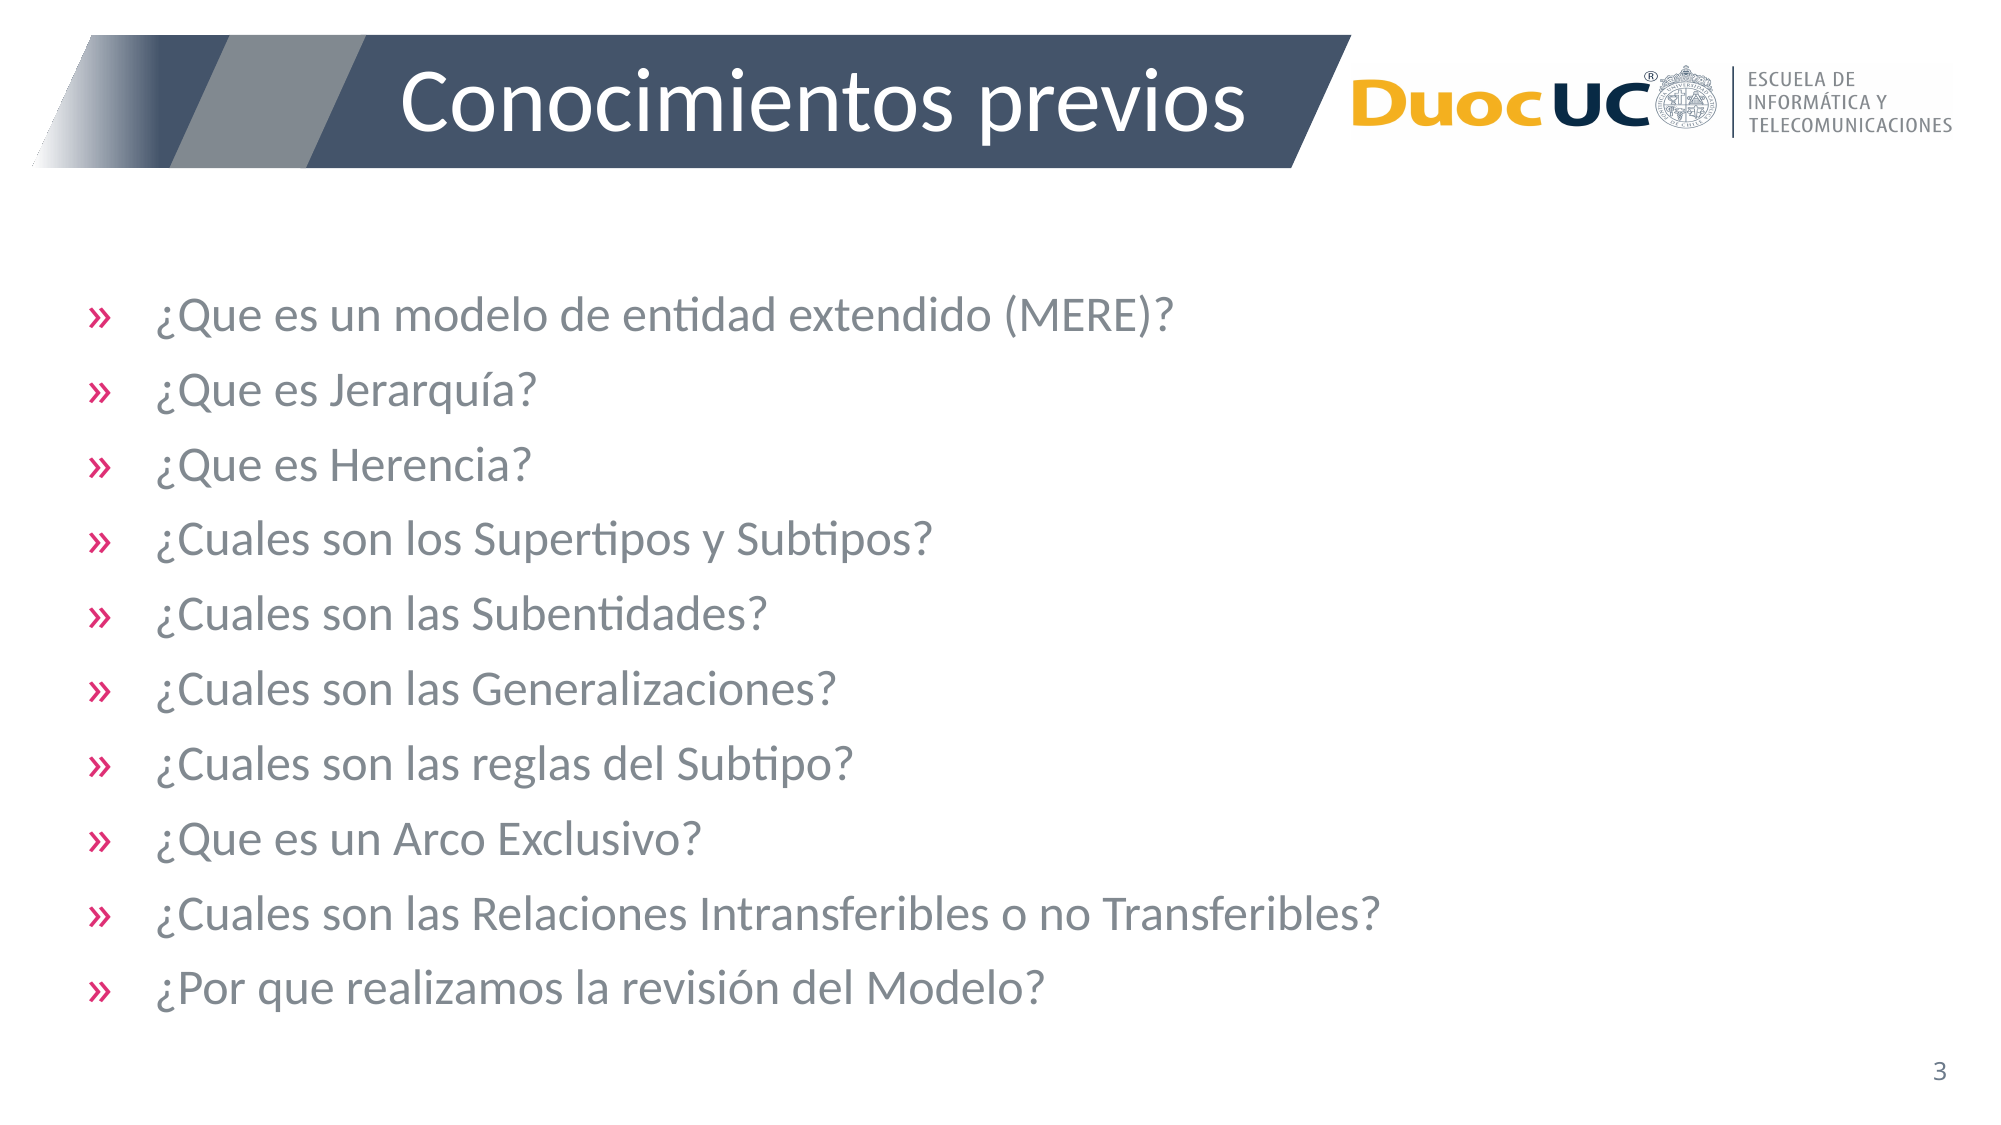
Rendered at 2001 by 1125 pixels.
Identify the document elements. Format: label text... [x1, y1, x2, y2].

title Conocimientos previos [385, 34, 1324, 169]
picture [1351, 63, 1953, 140]
list ¿Que es un modelo de entidad extendido (MERE)? ¿Que es Jerarquía? ¿Que es Herencia? ¿Cuales son los Supertipos y Subtipos? ¿Cuales son las Subentidades? ¿Cuales son las Generalizaciones? ¿Cuales son las reglas del Subtipo? ¿Que es un Arco Exclusivo? ¿Cuales son las Relaciones Intransferibles o no Transferibles? ¿Por que realizamos la revisión del Modelo? [64, 199, 1936, 1043]
